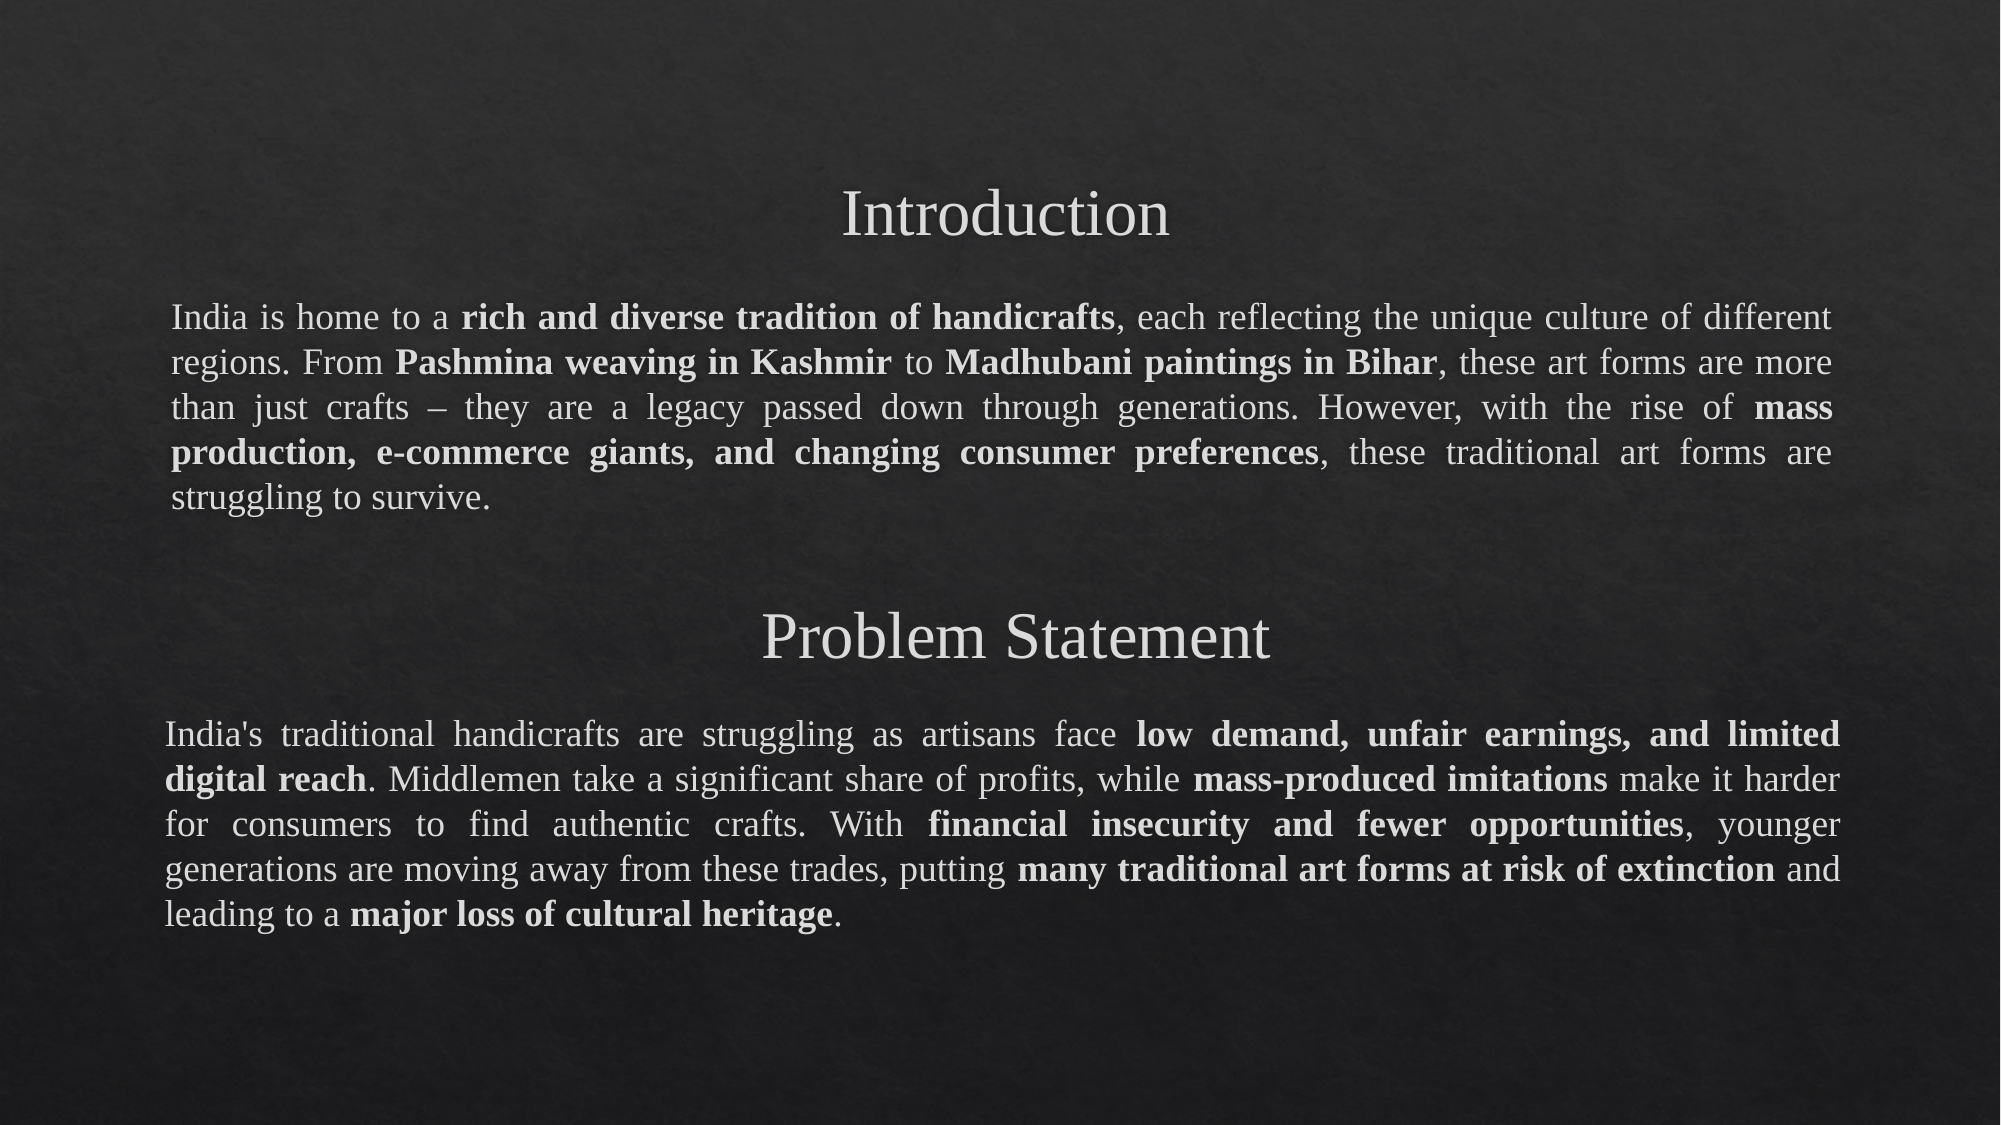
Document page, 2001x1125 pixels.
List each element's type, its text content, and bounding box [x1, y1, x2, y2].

title Introduction [157, 154, 1856, 263]
text_box Problem Statement [678, 584, 1356, 679]
list India is home to a rich and diverse tradition of handicrafts, each reflecting the unique culture of different regions. From Pashmina weaving in Kashmir to Madhubani paintings in Bihar, these art forms are more than just crafts – they are a legacy passed down through generations. However, with the rise of mass production, e-commerce giants, and changing consumer preferences, these traditional art forms are struggling to survive. [149, 284, 1849, 563]
text_box India's traditional handicrafts are struggling as artisans face low demand, unfair earnings, and limited digital reach. Middlemen take a significant share of profits, while mass-produced imitations make it harder for consumers to find authentic crafts. With financial insecurity and fewer opportunities, younger generations are moving away from these trades, putting many traditional art forms at risk of extinction and leading to a major loss of cultural heritage. [149, 701, 1856, 942]
